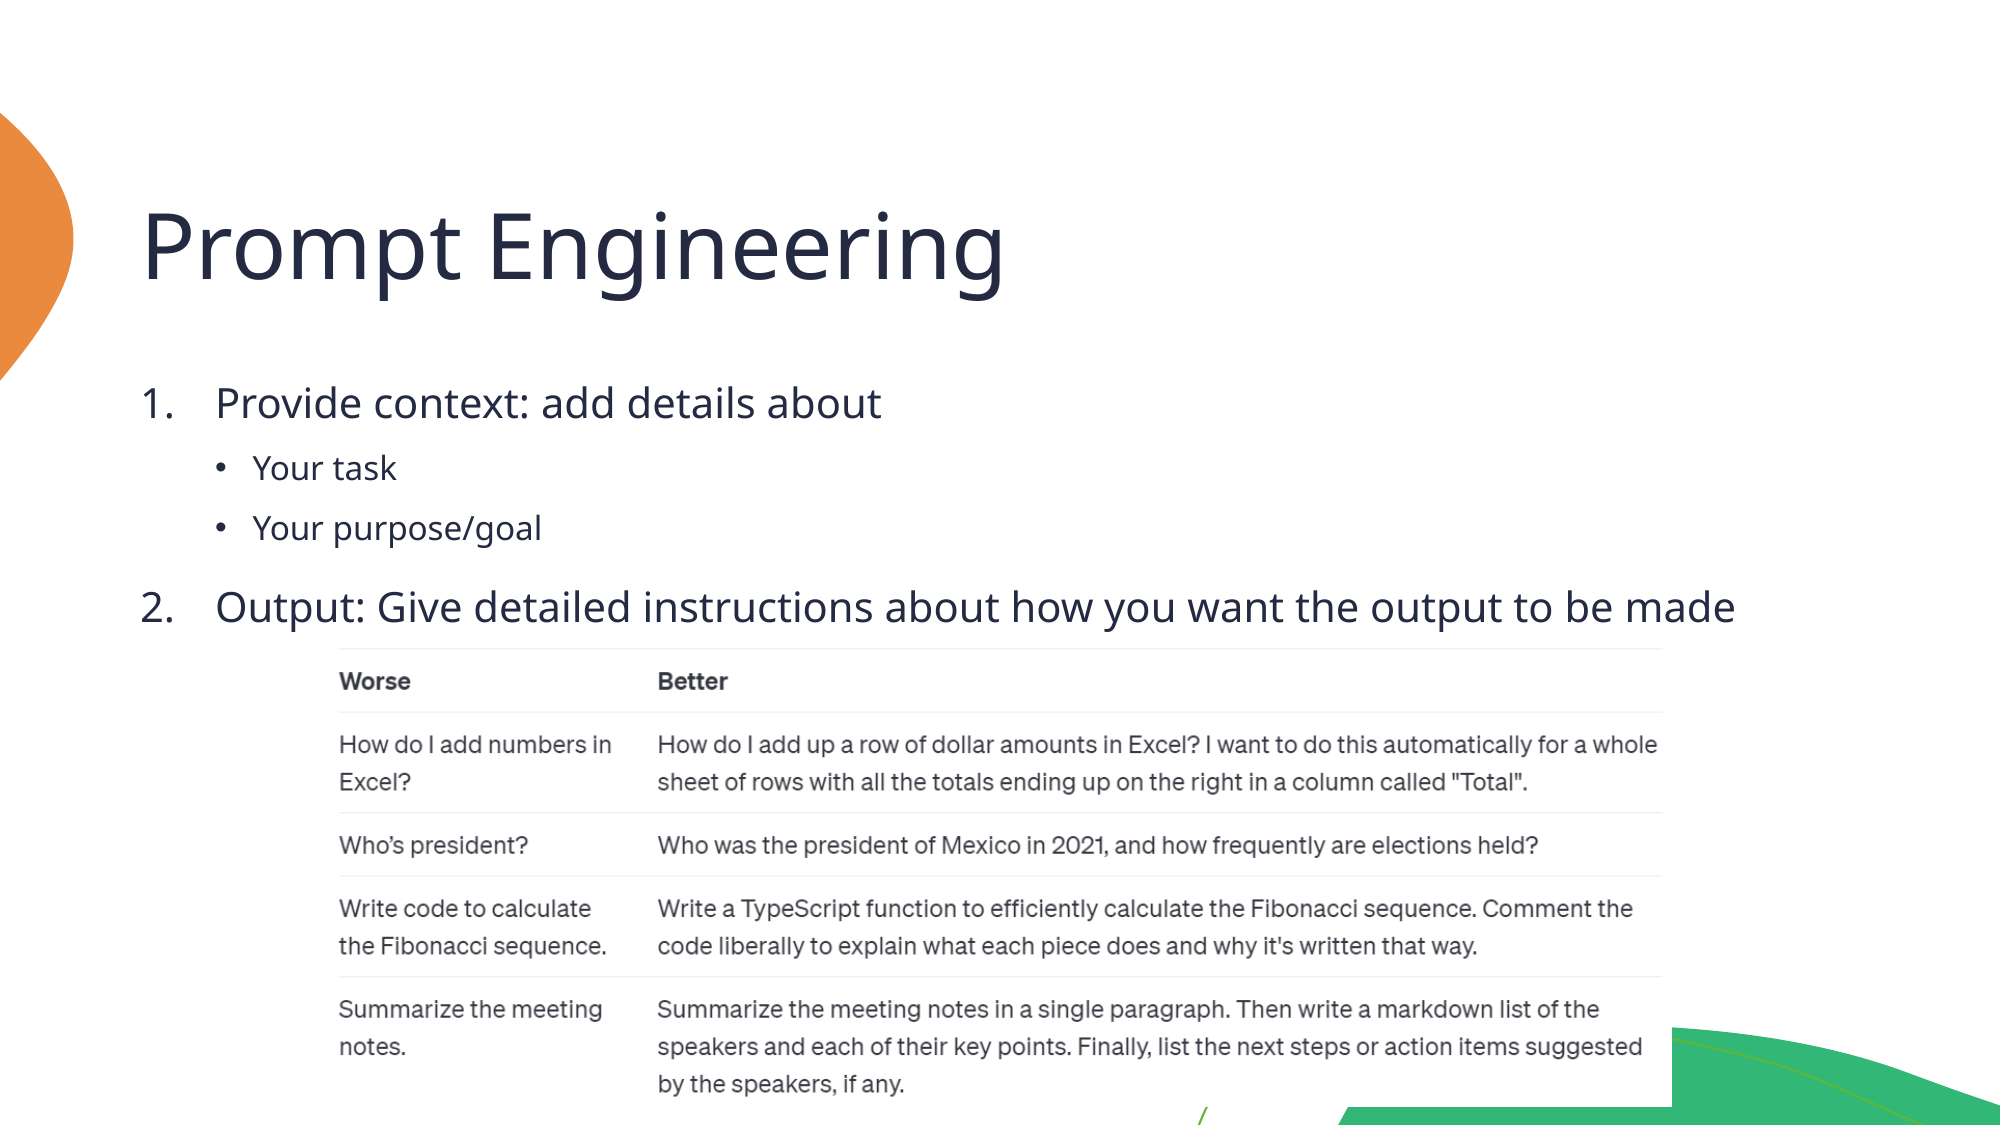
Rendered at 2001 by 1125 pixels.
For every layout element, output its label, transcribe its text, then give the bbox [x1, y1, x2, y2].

picture [328, 640, 1672, 1107]
list Provide context: add details about Your task Your purpose/goal Output: Give detailed instructions about how you want the output to be made [125, 356, 1875, 938]
title Prompt Engineering [125, 125, 1875, 356]
